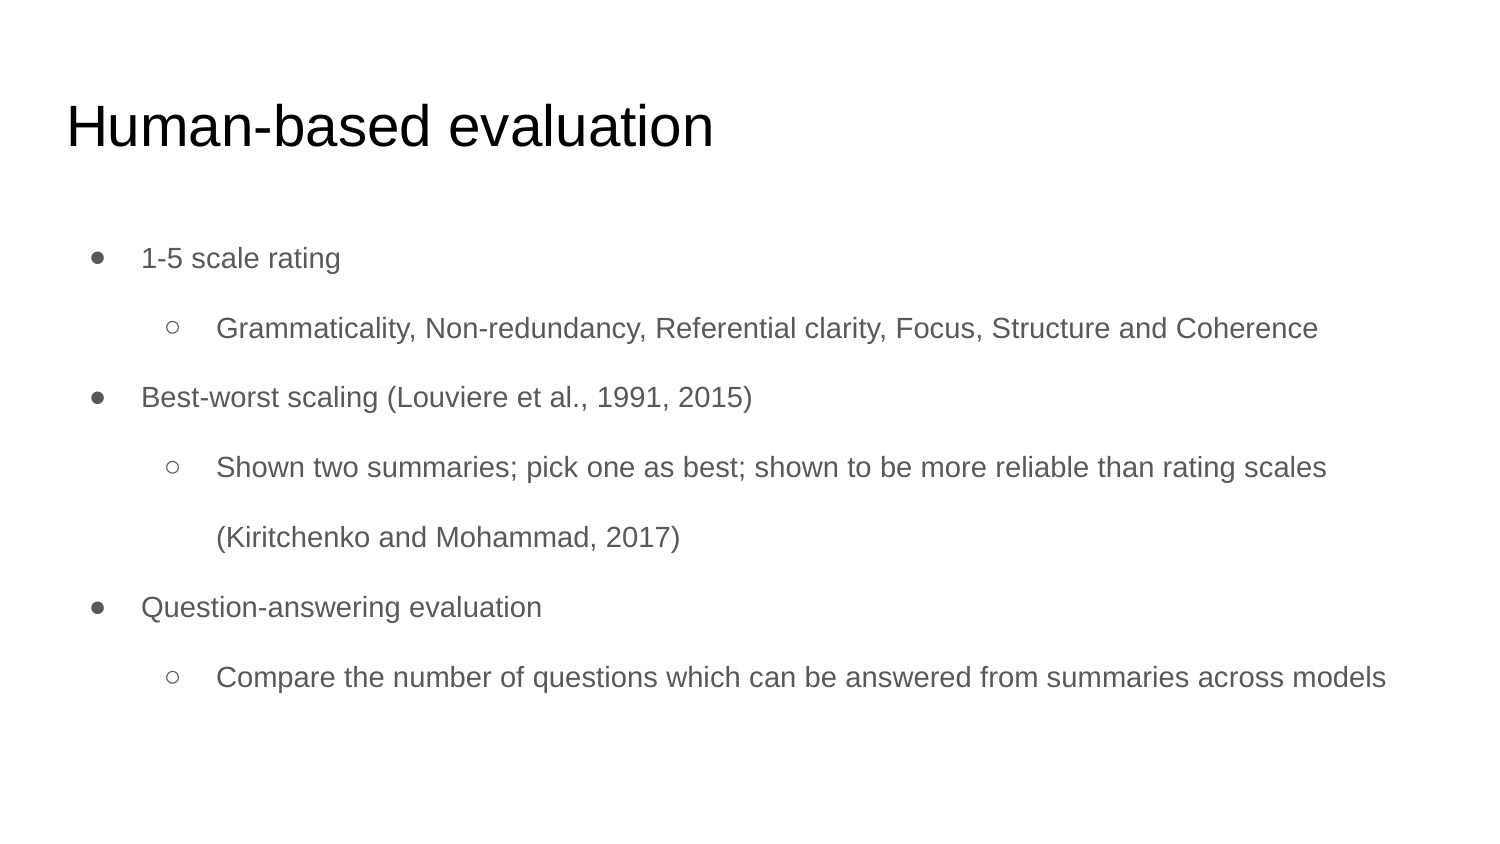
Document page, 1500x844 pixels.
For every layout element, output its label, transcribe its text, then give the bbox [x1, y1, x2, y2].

title Human-based evaluation [51, 72, 1449, 167]
list 1-5 scale rating Grammaticality, Non-redundancy, Referential clarity, Focus, Structure and Coherence Best-worst scaling (Louviere et al., 1991, 2015) Shown two summaries; pick one as best; shown to be more reliable than rating scales (Kiritchenko and Mohammad, 2017) Question-answering evaluation Compare the number of questions which can be answered from summaries across models [51, 189, 1449, 750]
